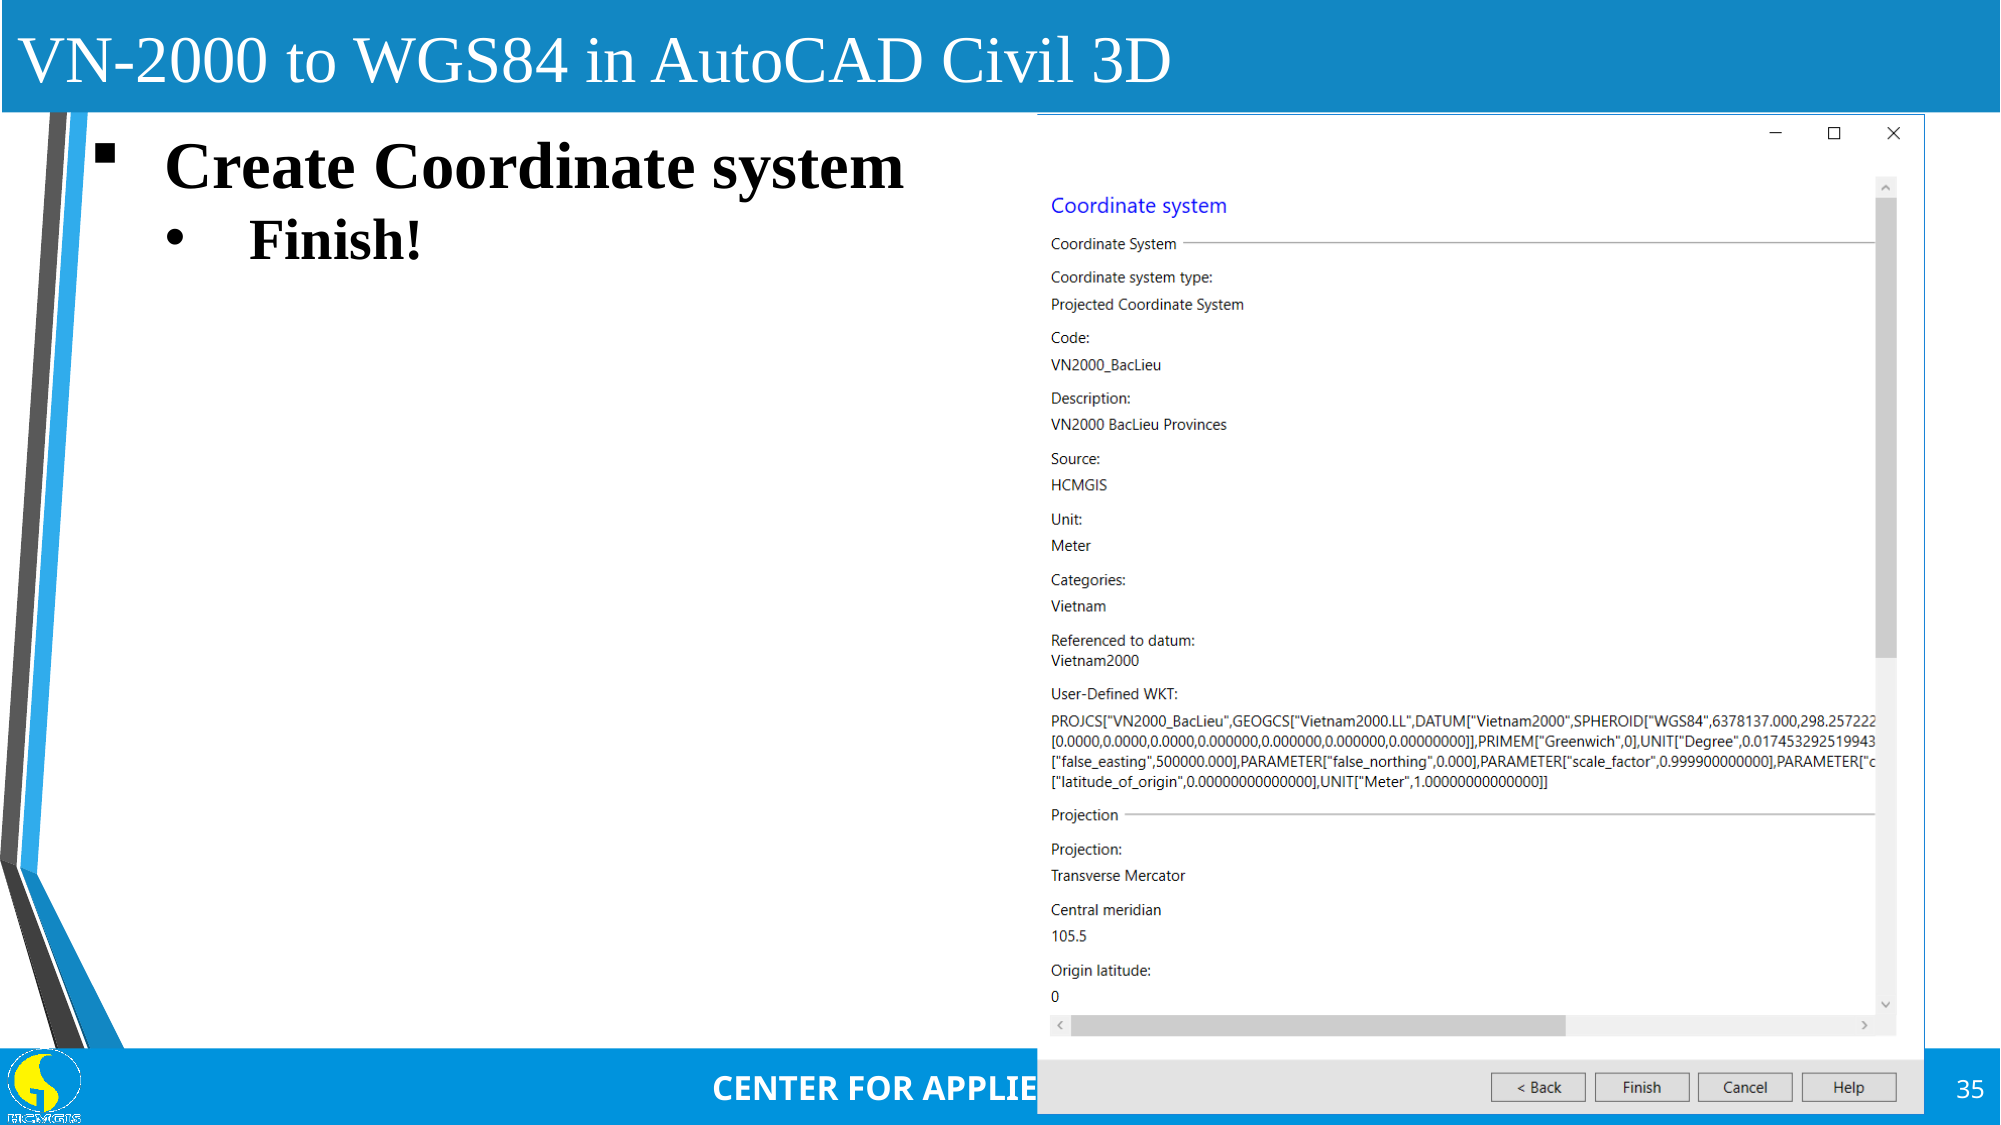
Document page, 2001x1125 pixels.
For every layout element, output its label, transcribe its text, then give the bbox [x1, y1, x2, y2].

text_box Create Coordinate system Finish! [74, 114, 963, 279]
picture [1037, 113, 1926, 1114]
text_box VN-2000 to WGS84 in AutoCAD Civil 3D [2, 0, 2000, 113]
picture [15, 1055, 58, 1110]
slide_number 35 [1899, 1060, 2000, 1121]
